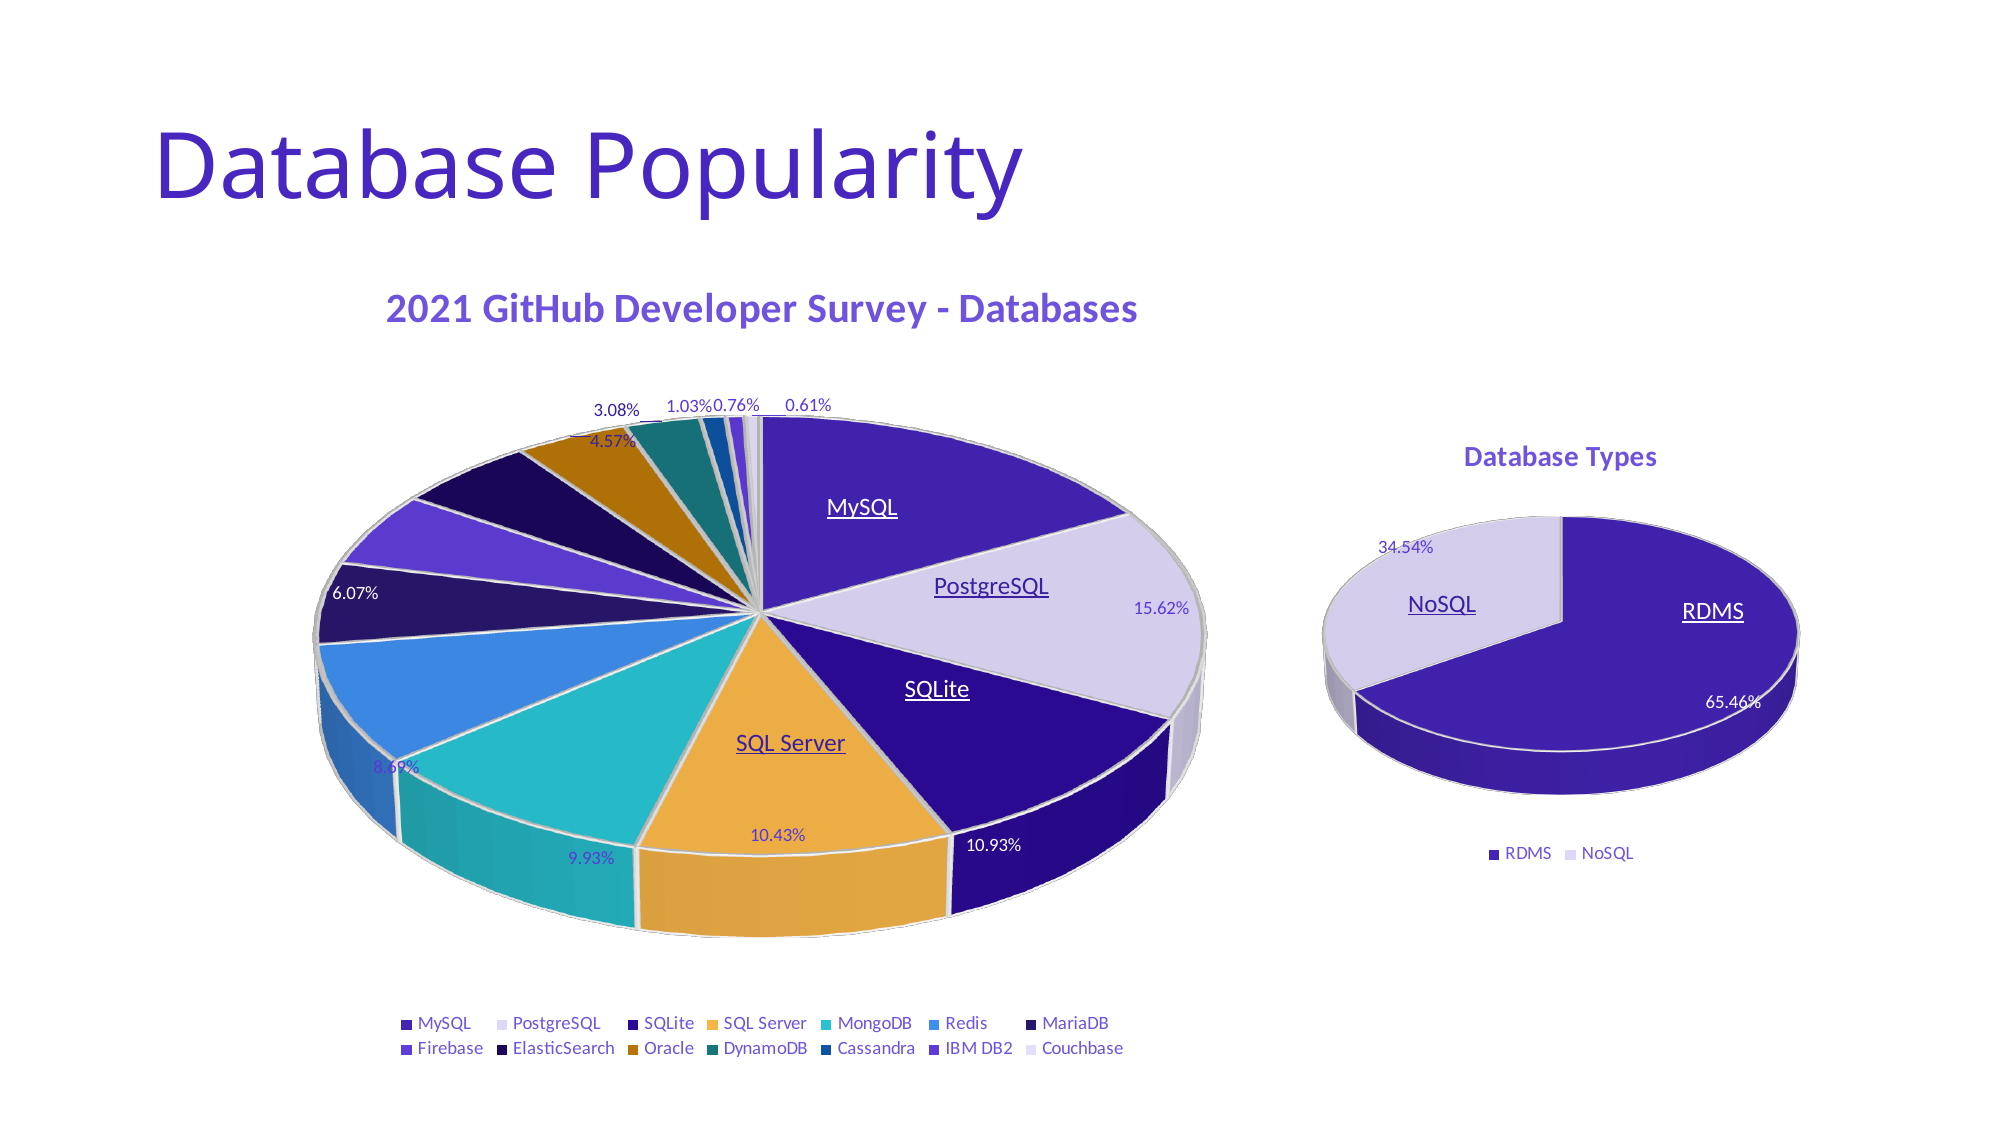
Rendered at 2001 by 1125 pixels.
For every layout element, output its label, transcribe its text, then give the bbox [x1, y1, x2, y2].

chart [131, 254, 1836, 1066]
title Database Popularity [137, 59, 1863, 278]
